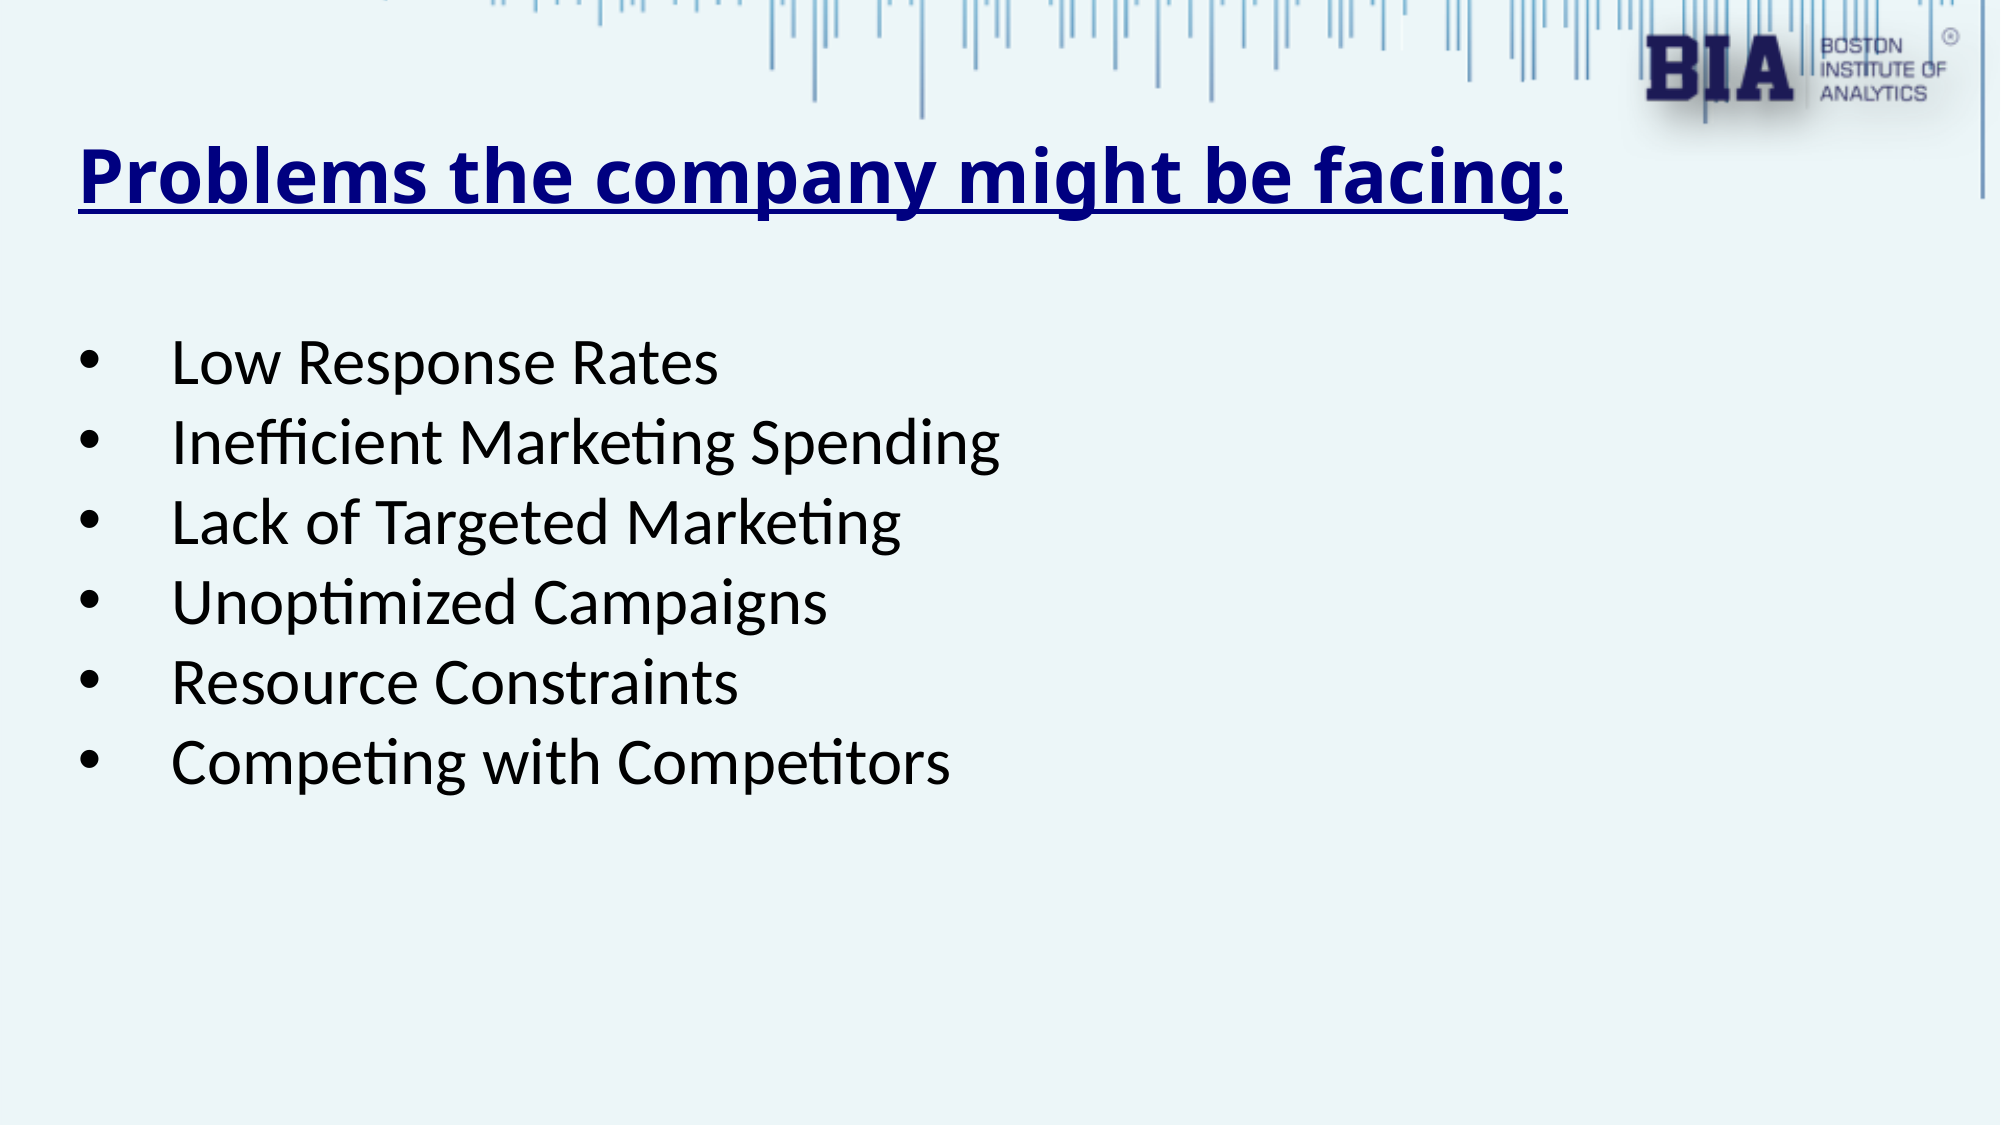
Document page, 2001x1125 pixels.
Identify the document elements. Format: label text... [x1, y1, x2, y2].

picture [0, 0, 2000, 1125]
text_box Problems the company might be facing: Low Response Rates Inefficient Marketing Spending Lack of Targeted Marketing Unoptimized Campaigns Resource Constraints Competing with Competitors [63, 120, 1937, 806]
